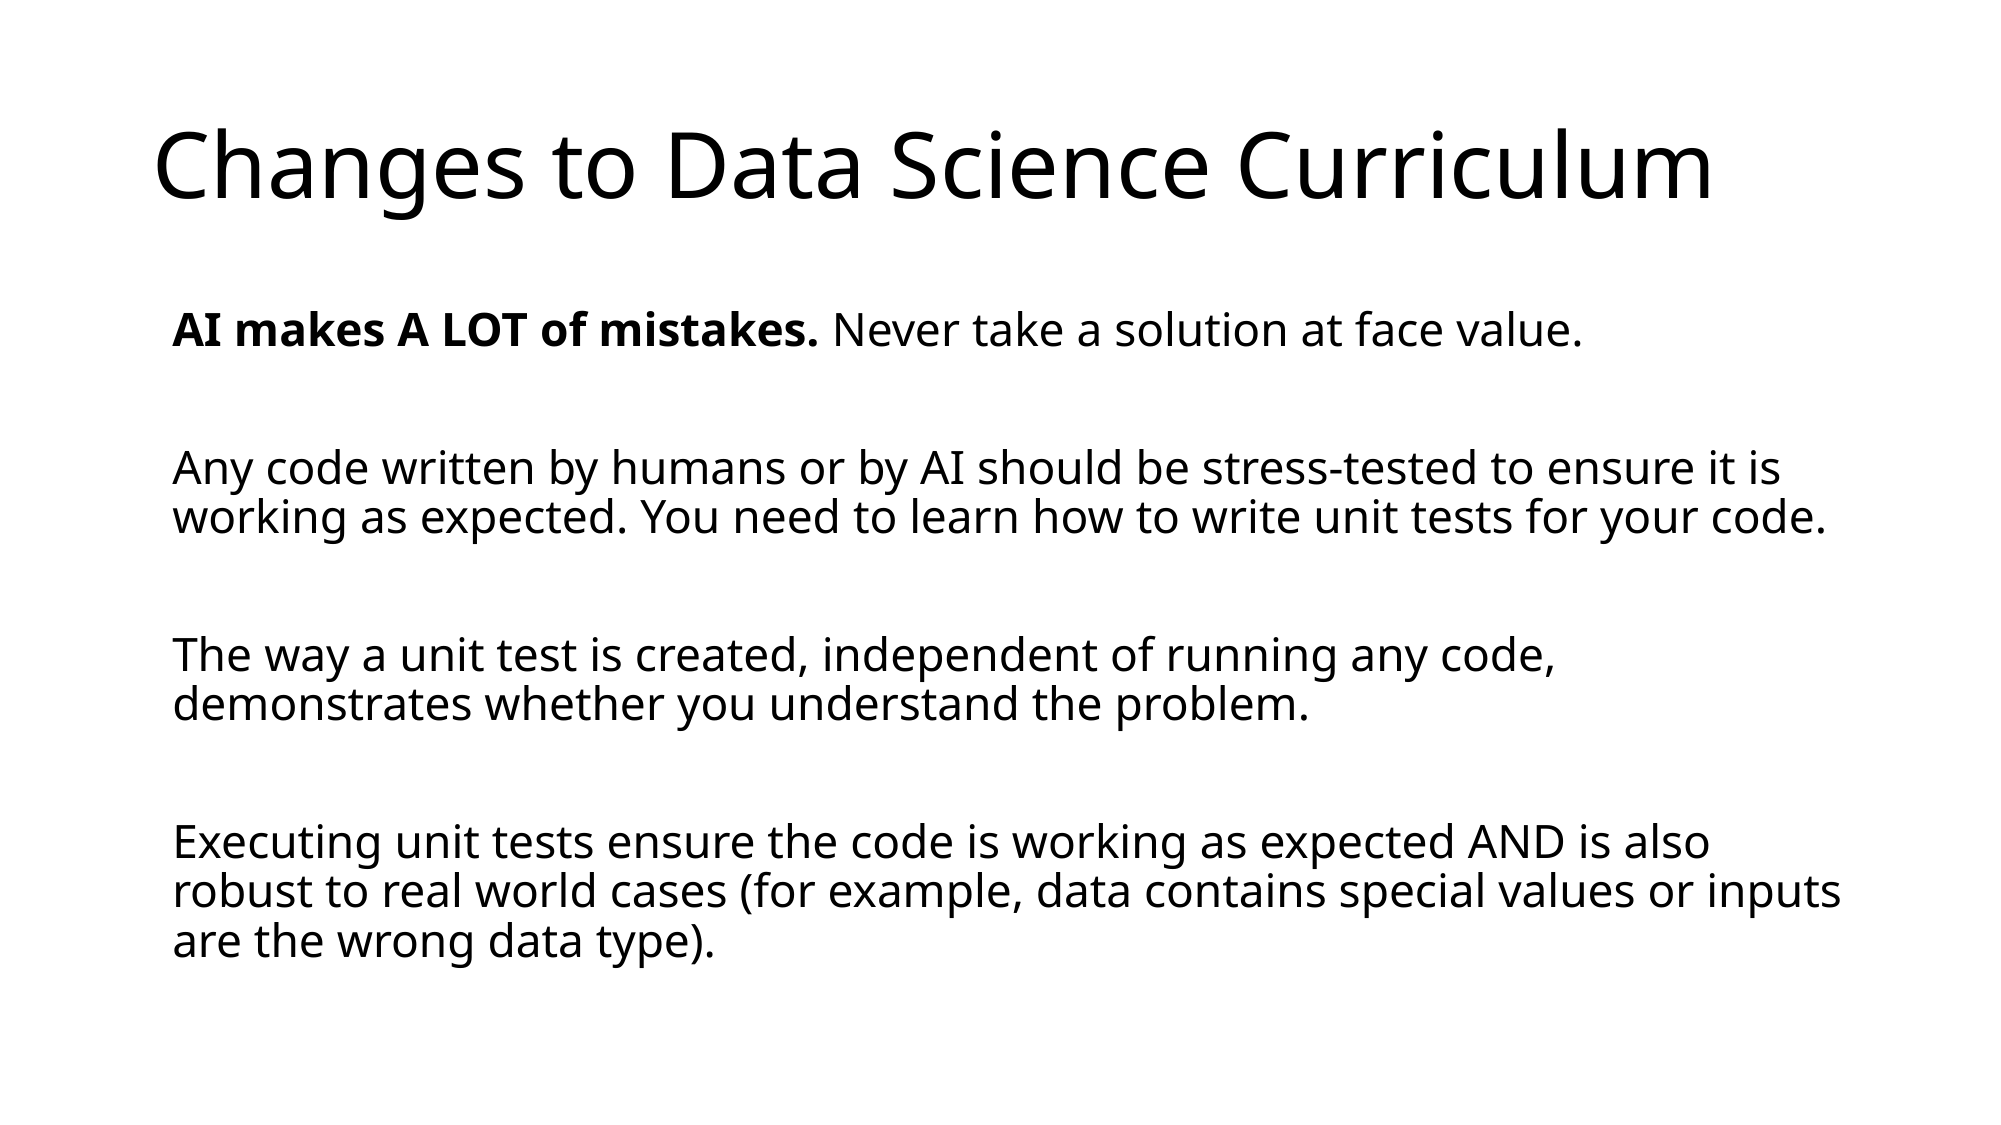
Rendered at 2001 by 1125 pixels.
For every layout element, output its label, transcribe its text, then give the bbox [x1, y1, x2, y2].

list AI makes A LOT of mistakes. Never take a solution at face value. Any code written by humans or by AI should be stress-tested to ensure it is working as expected. You need to learn how to write unit tests for your code. The way a unit test is created, independent of running any code, demonstrates whether you understand the problem. Executing unit tests ensure the code is working as expected AND is also robust to real world cases (for example, data contains special values or inputs are the wrong data type). [157, 299, 1863, 1014]
title Changes to Data Science Curriculum [137, 59, 1863, 278]
